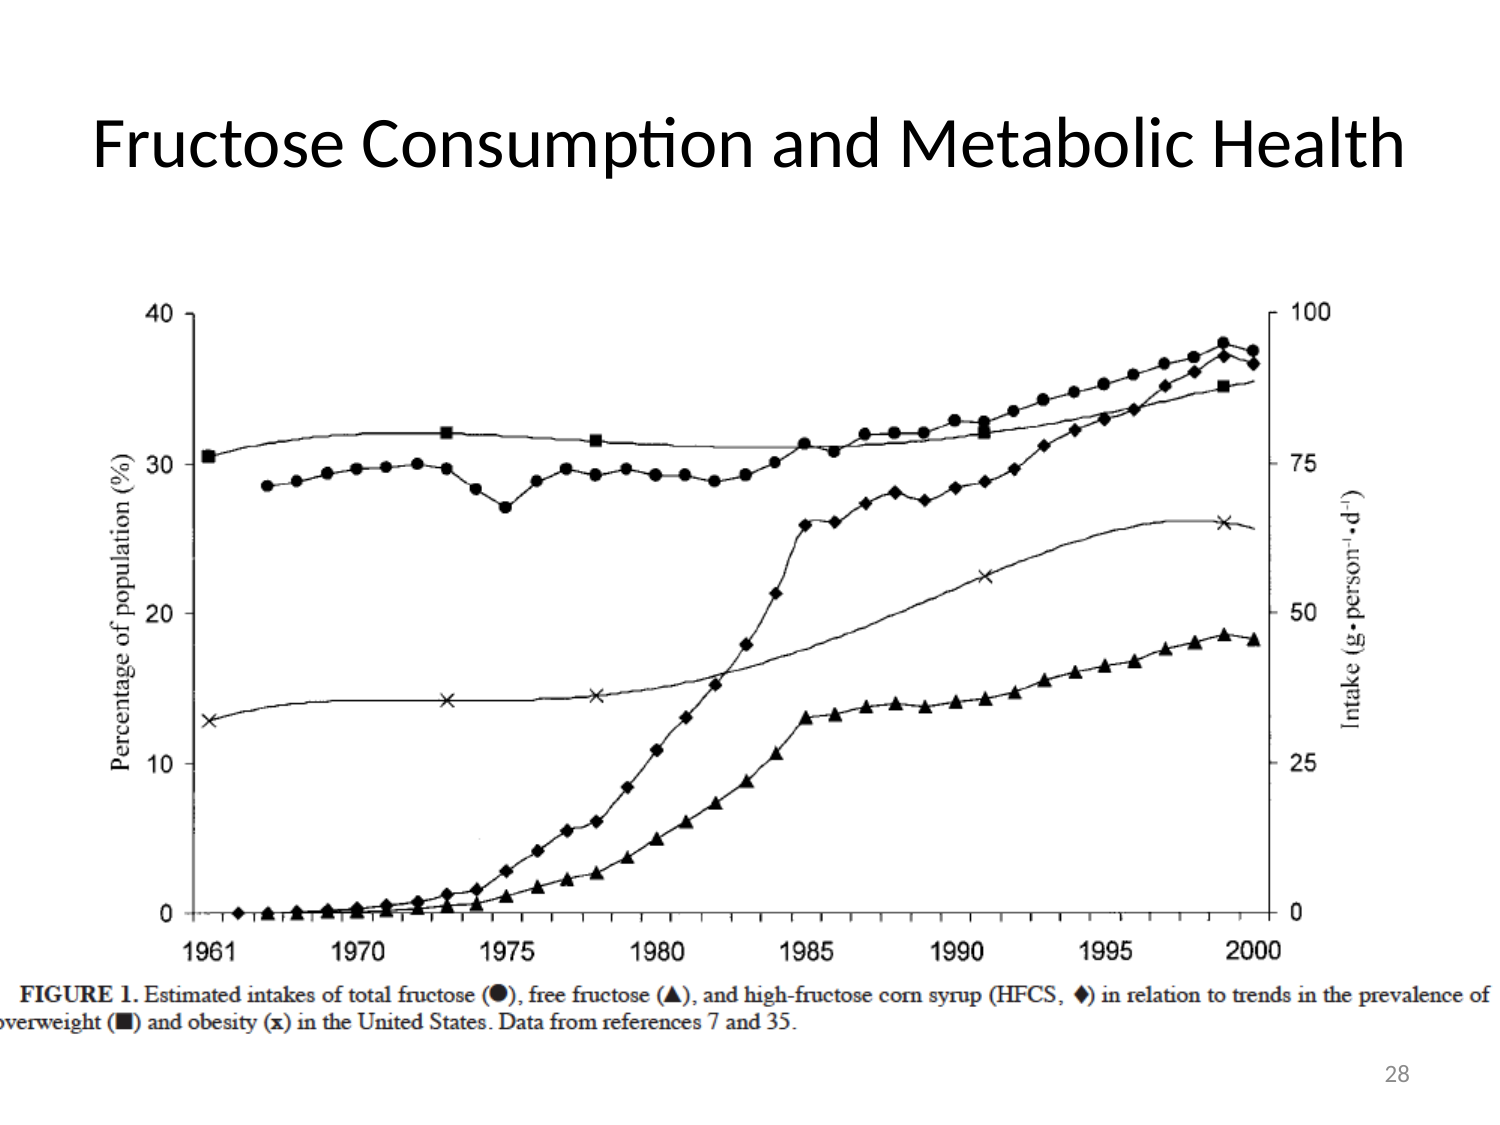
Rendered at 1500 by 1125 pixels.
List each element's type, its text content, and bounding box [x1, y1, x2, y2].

slide_number 28 [1074, 1052, 1425, 1103]
picture [0, 276, 1500, 1043]
title Fructose Consumption and Metabolic Health [75, 45, 1425, 233]
